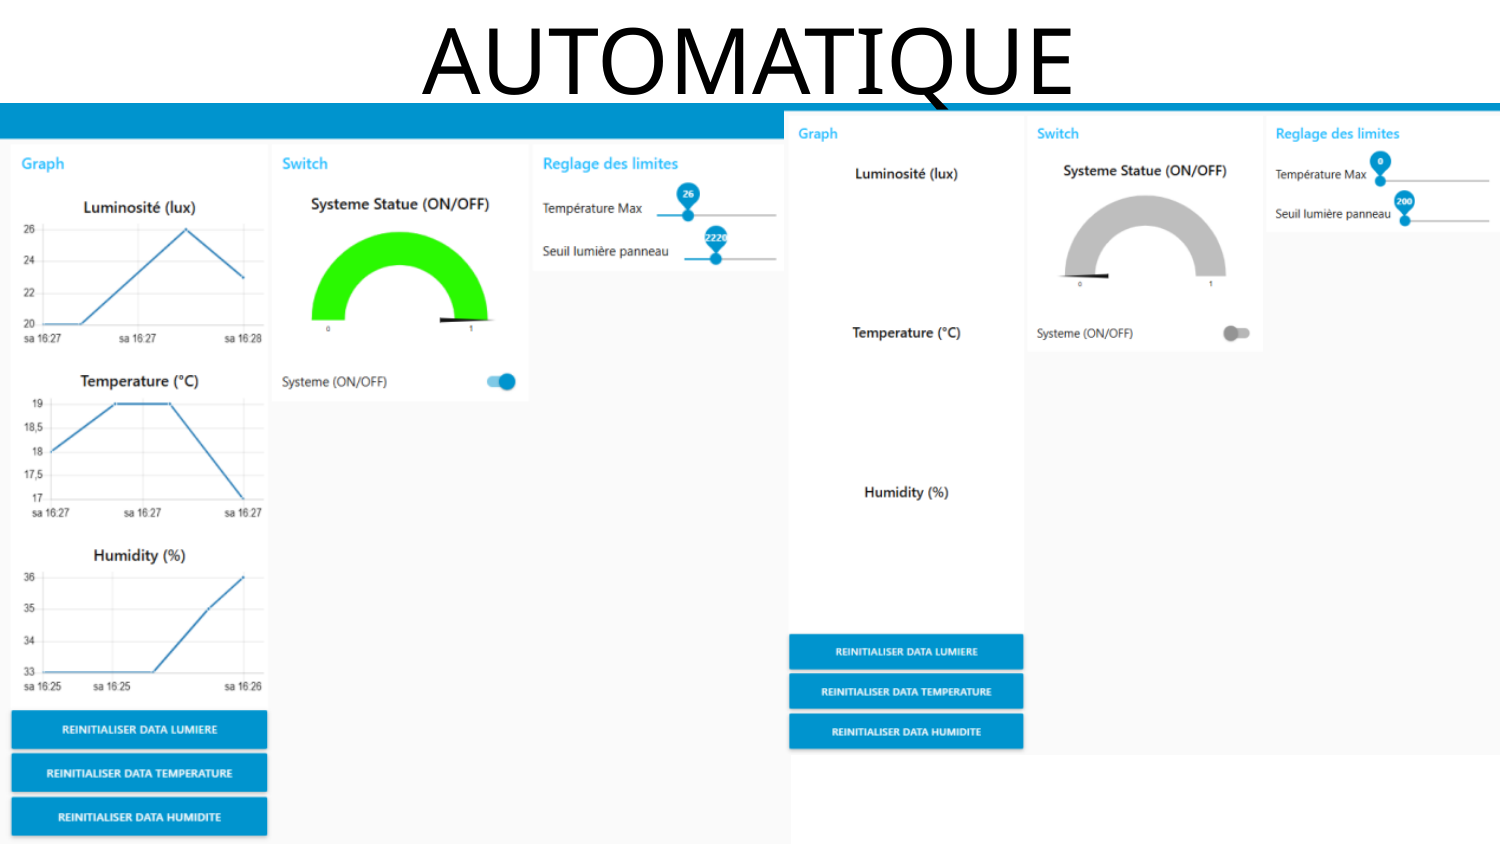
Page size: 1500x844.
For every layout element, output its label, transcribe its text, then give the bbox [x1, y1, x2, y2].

picture [934, 103, 944, 108]
title AUTOMATIQUE [390, 0, 1110, 102]
picture [0, 111, 1500, 844]
